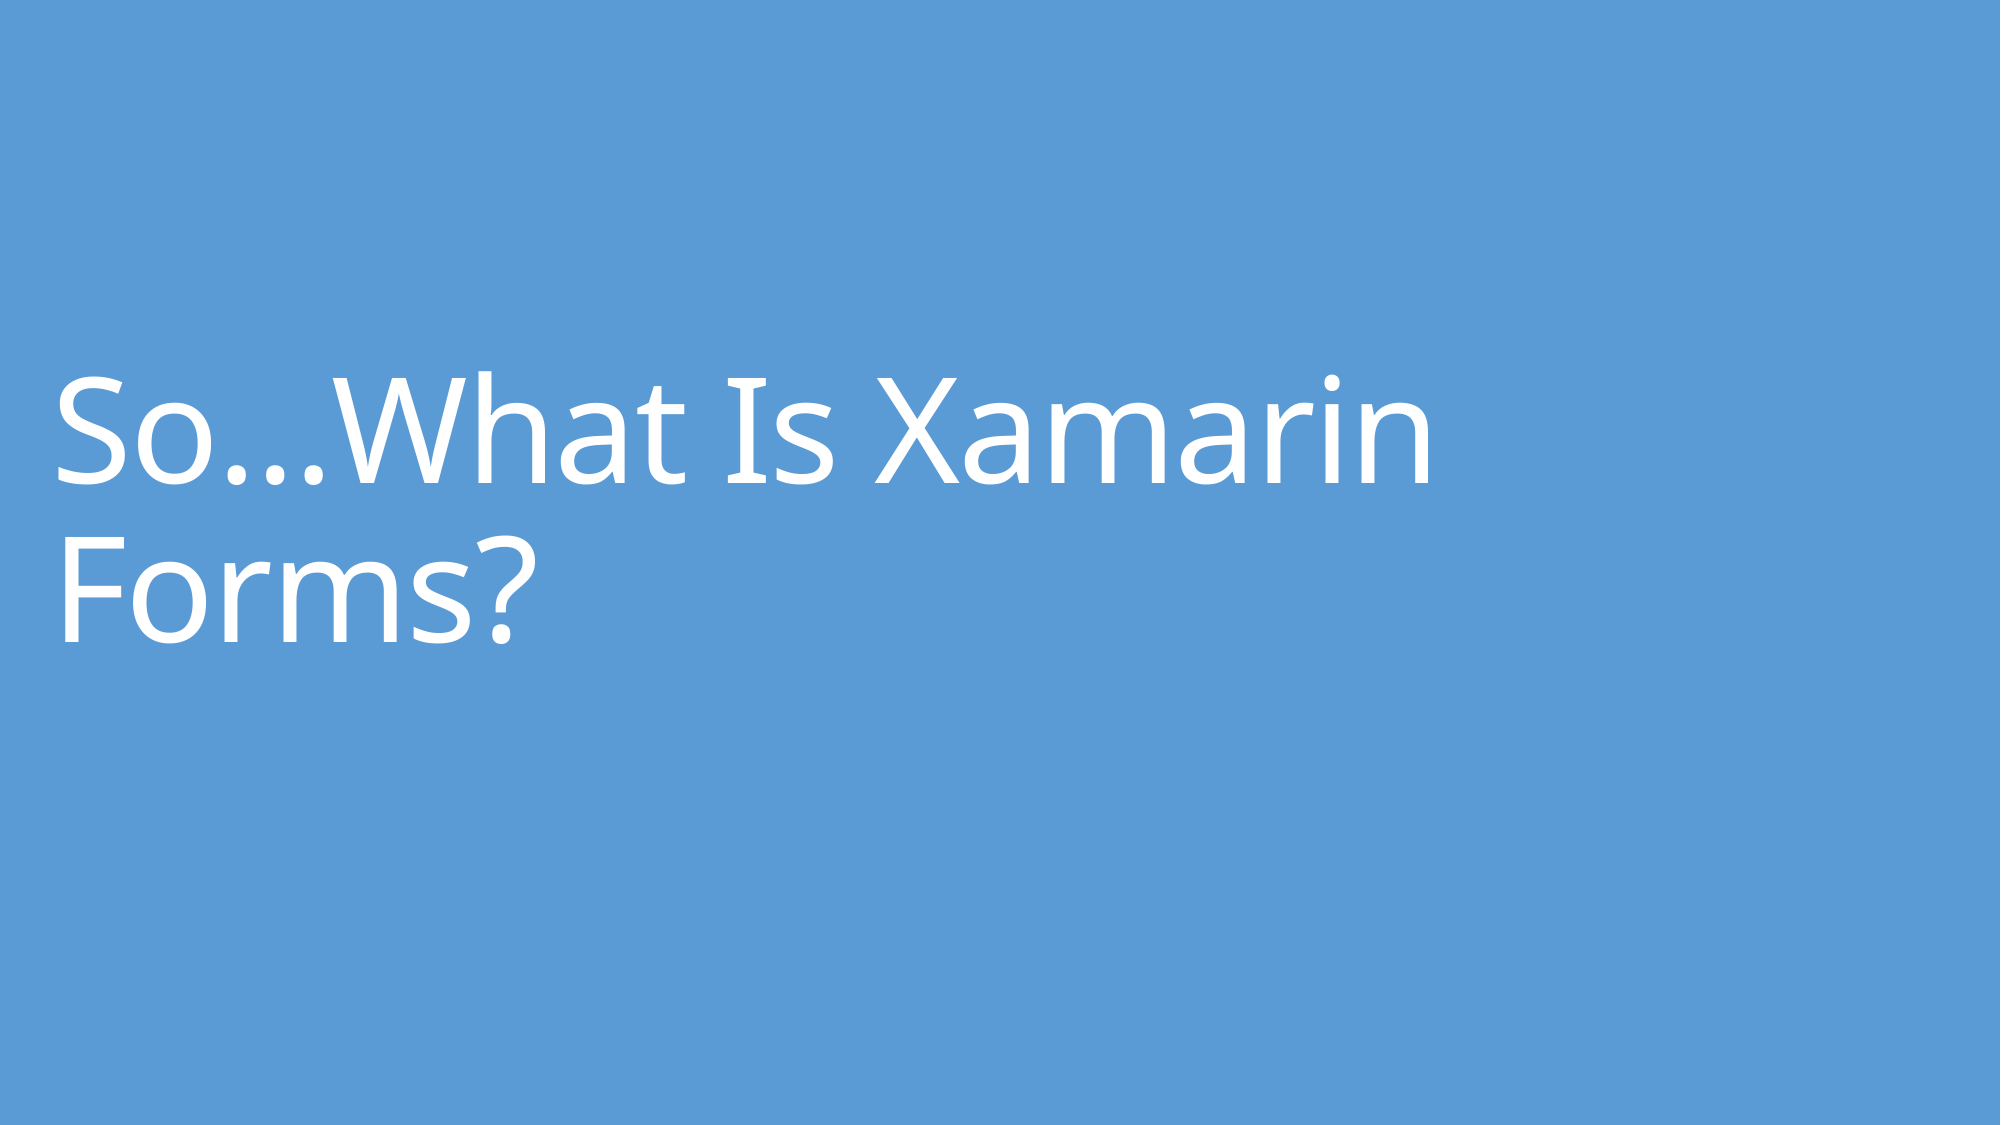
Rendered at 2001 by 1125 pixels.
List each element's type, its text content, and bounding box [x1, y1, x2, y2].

title So…What Is Xamarin Forms? [43, 341, 1957, 533]
